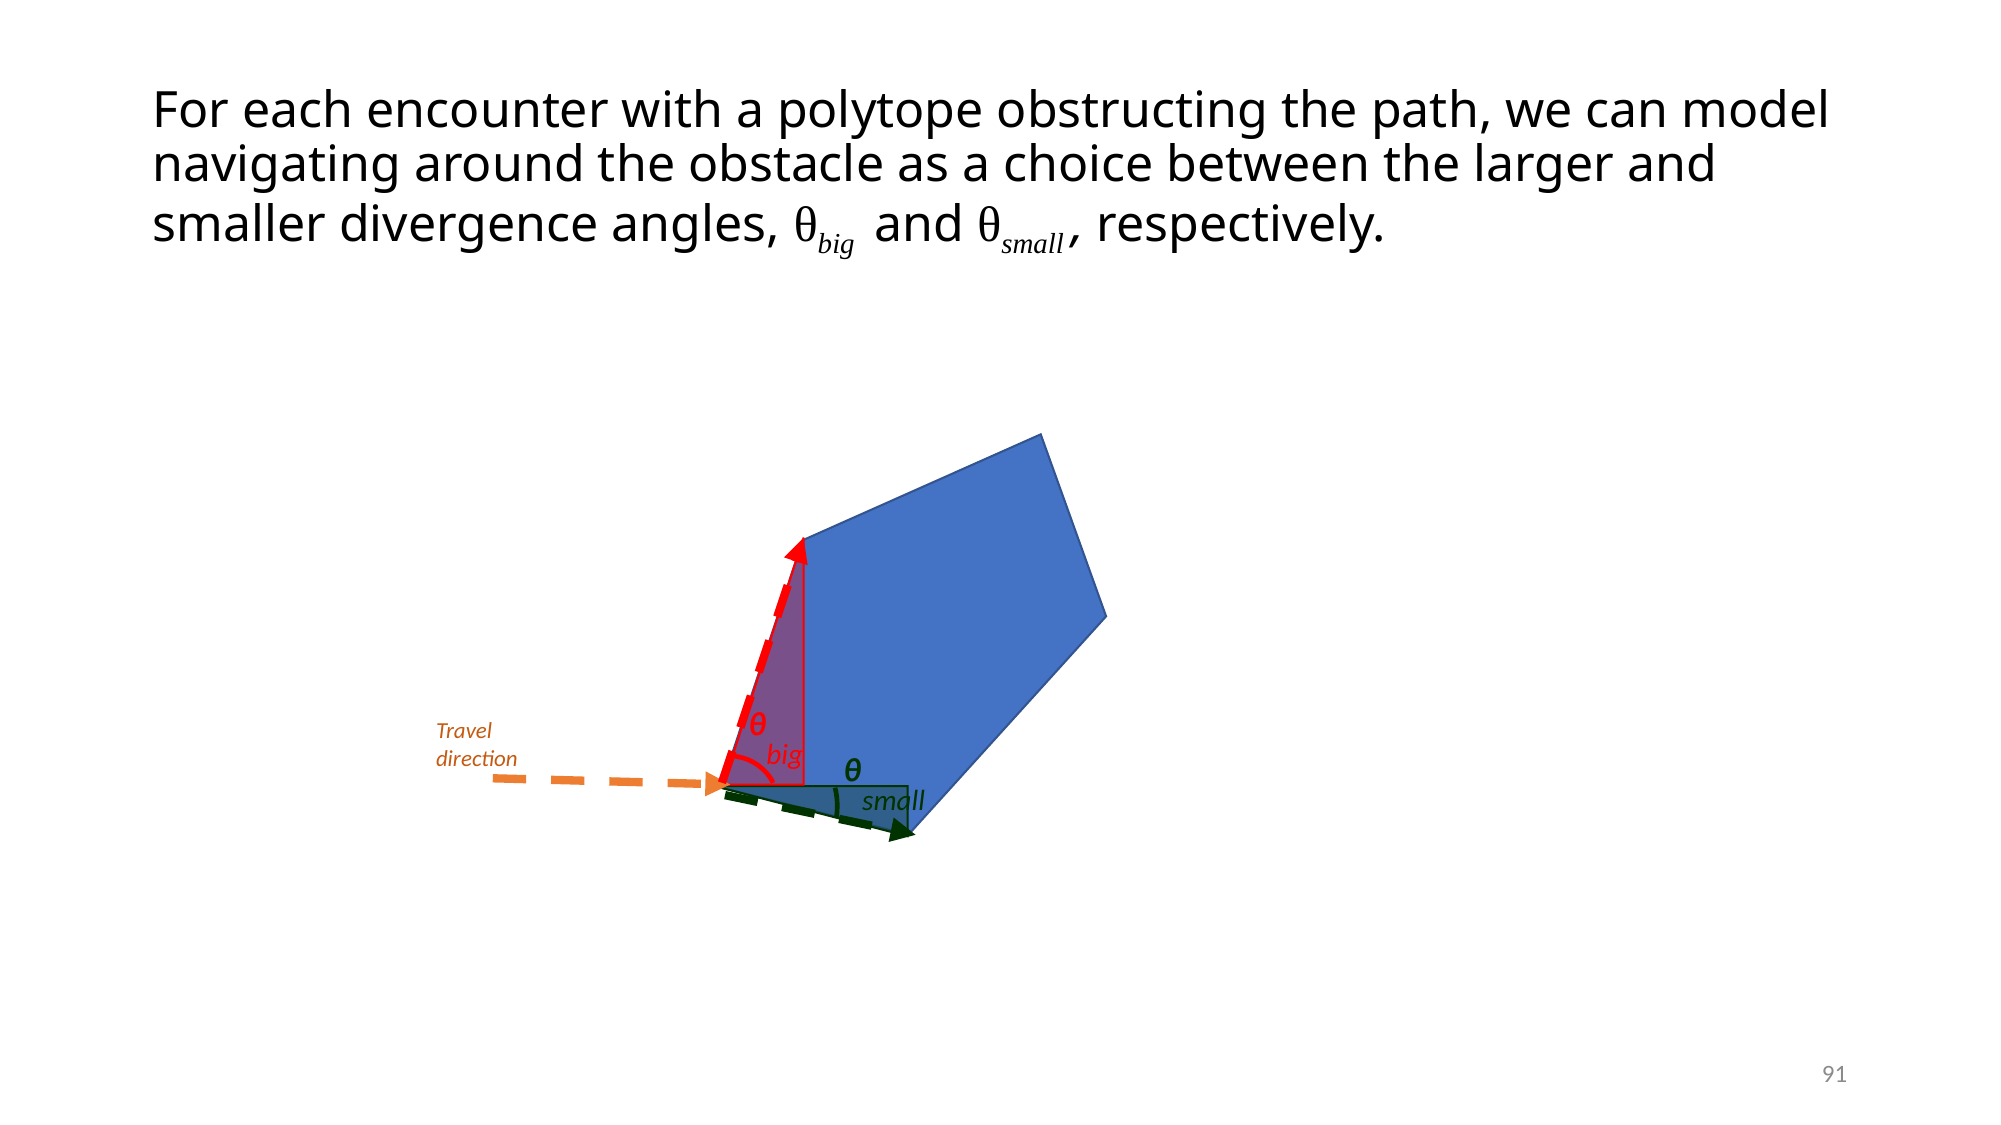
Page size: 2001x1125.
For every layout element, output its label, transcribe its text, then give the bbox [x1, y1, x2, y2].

title For each encounter with a polytope obstructing the path, we can model navigating around the obstacle as a choice between the larger and smaller divergence angles, θbig and θsmall , respectively. [137, 59, 1863, 278]
slide_number 91 [1412, 1042, 1863, 1103]
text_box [421, 394, 1043, 881]
